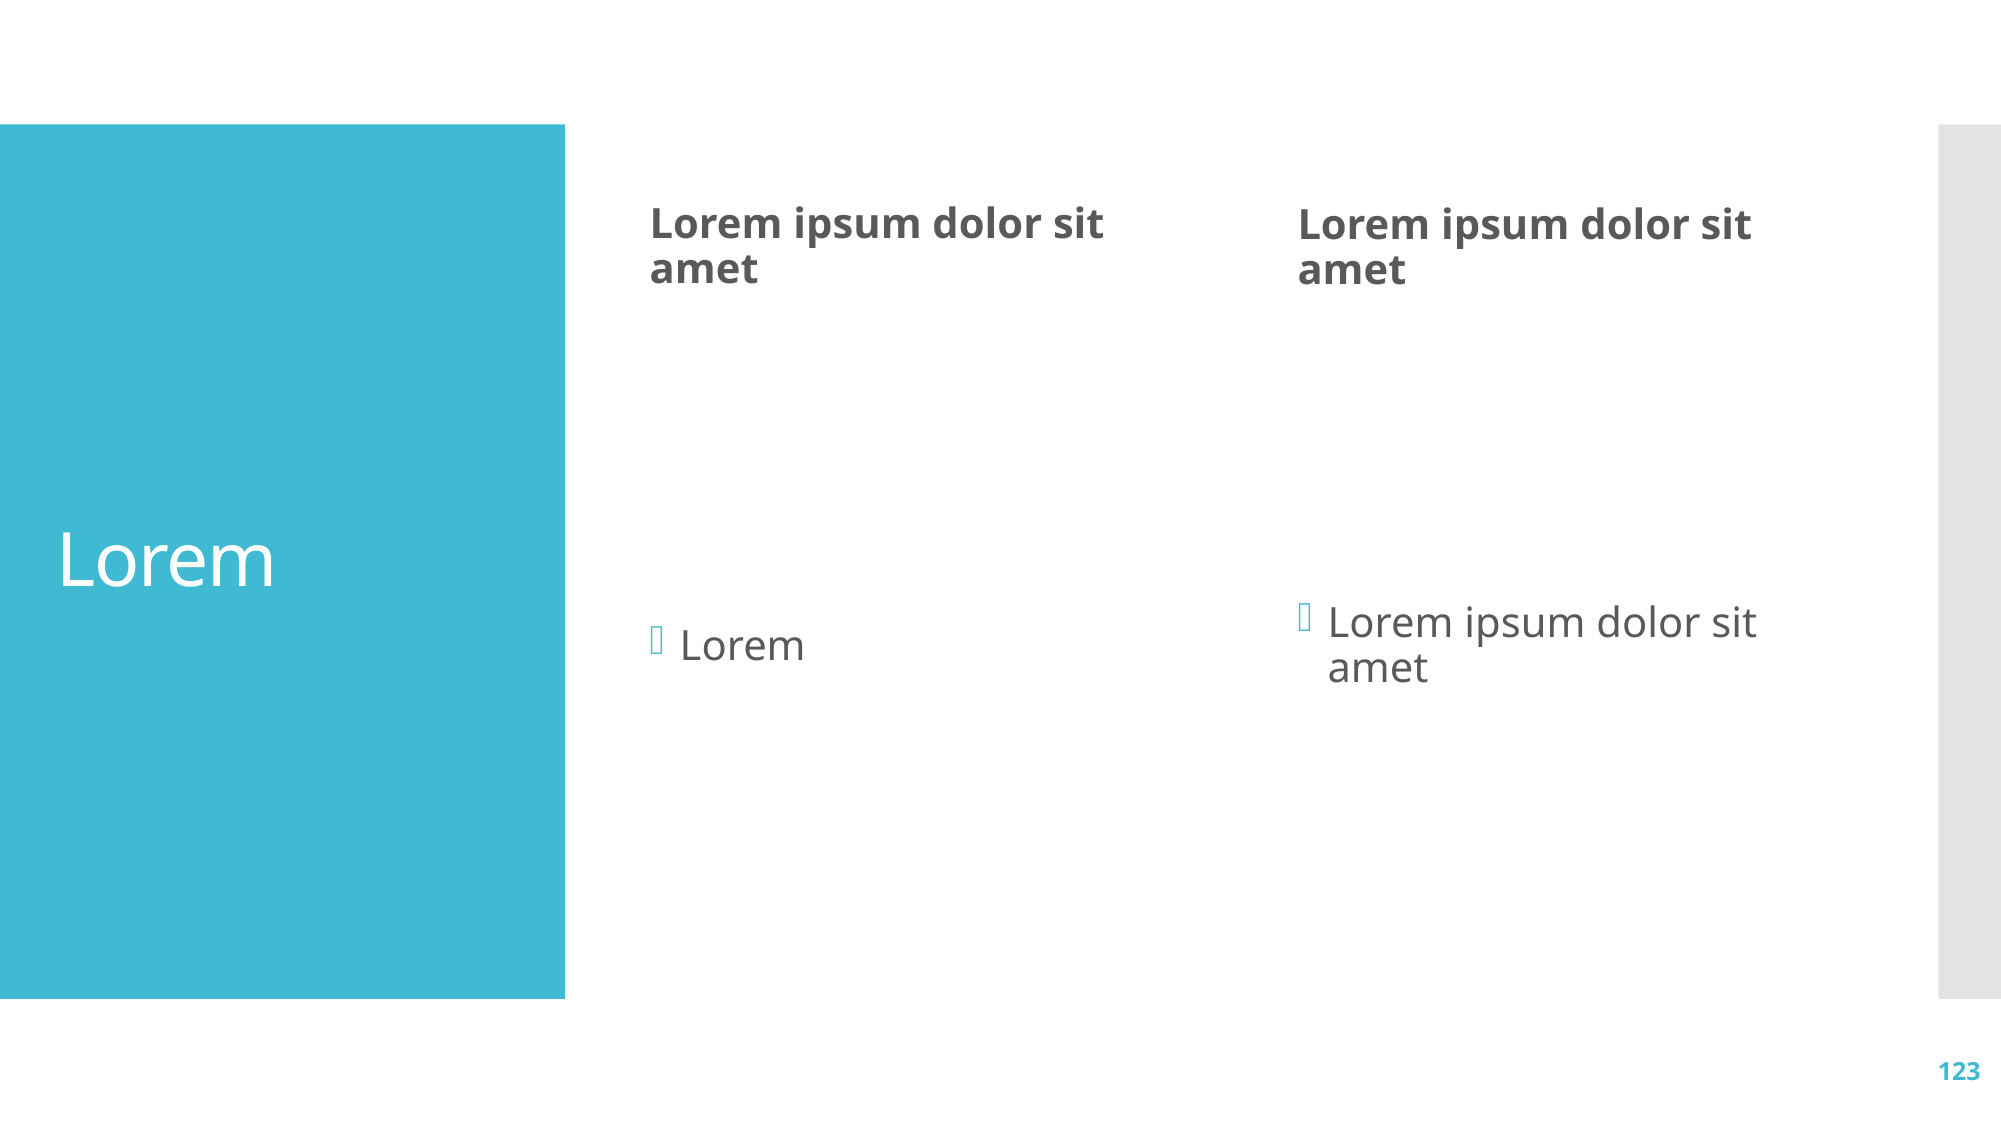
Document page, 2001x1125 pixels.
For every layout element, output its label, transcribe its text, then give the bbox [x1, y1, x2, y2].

list Lorem ipsum dolor sit amet [1282, 316, 1853, 977]
slide_number 123 [1744, 1042, 1996, 1103]
list Lorem [634, 316, 1205, 977]
list Lorem ipsum dolor sit amet [634, 167, 1205, 301]
title Lorem [41, 184, 525, 940]
list Lorem ipsum dolor sit amet [1282, 167, 1853, 302]
